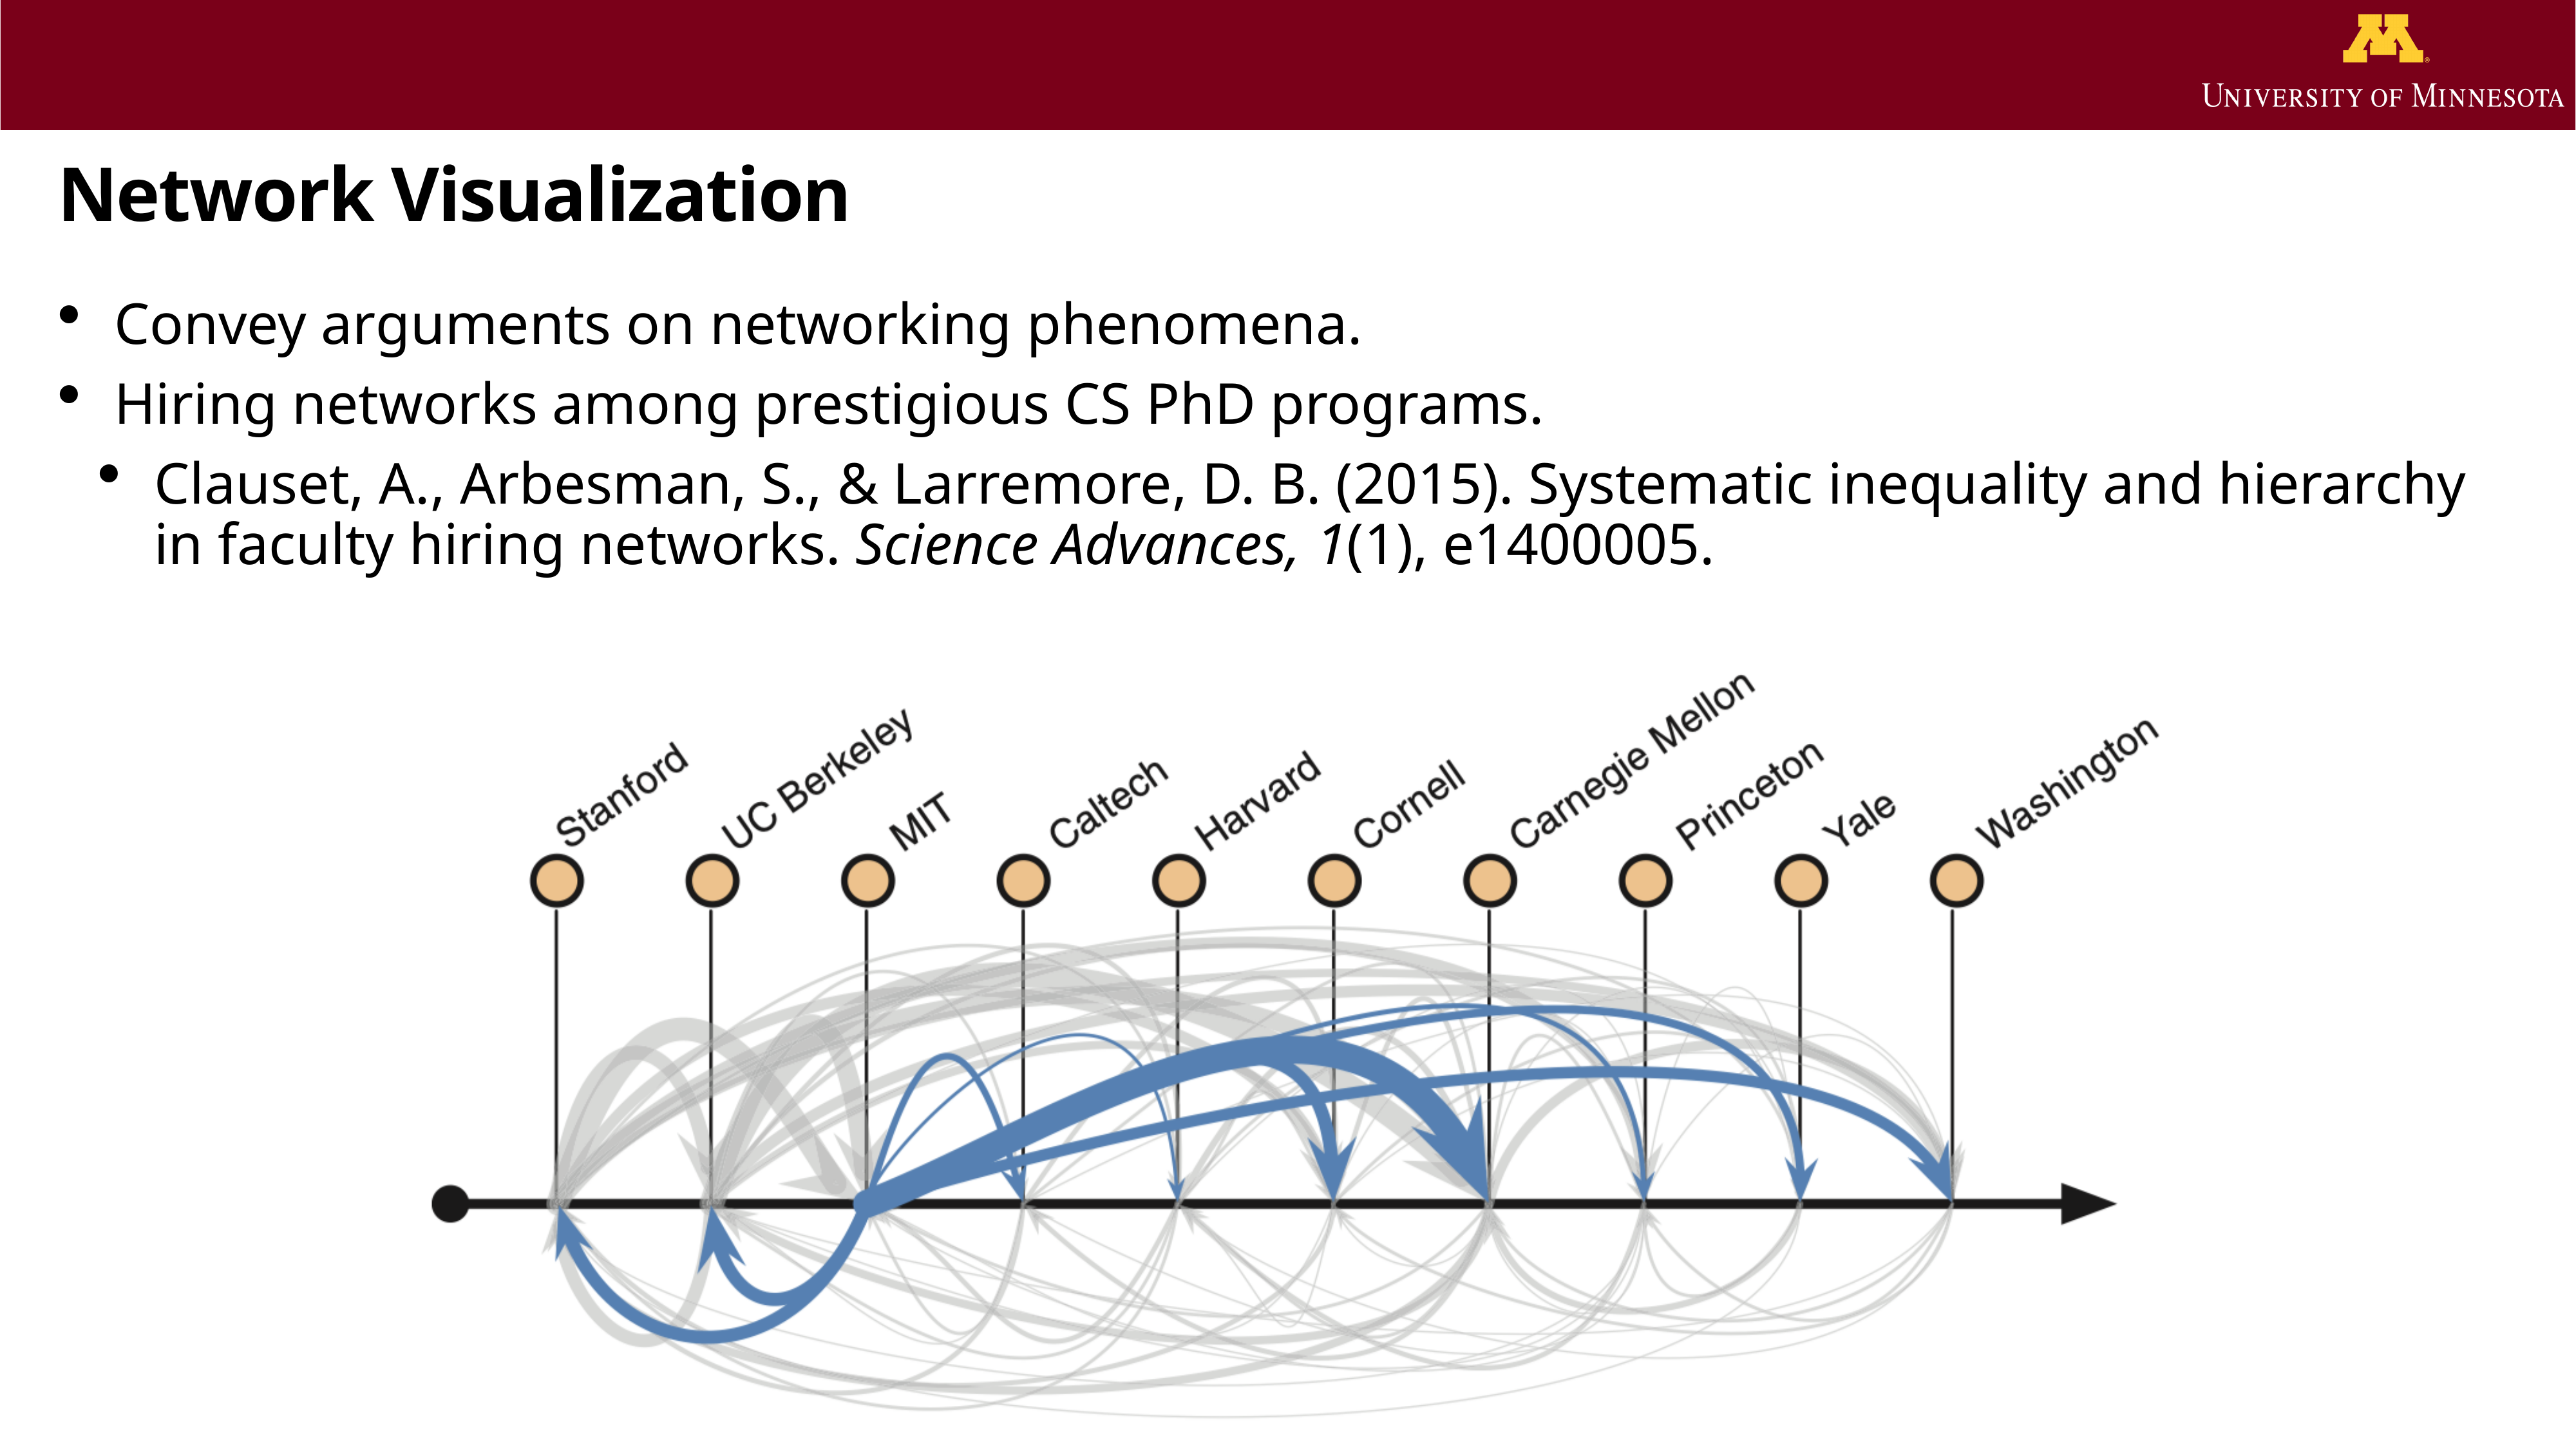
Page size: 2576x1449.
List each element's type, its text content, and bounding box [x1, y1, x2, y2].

picture [2202, 14, 2564, 107]
picture [402, 671, 2174, 1421]
list Convey arguments on networking phenomena. Hiring networks among prestigious CS PhD programs. Clauset, A., Arbesman, S., & Larremore, D. B. (2015). Systematic inequality and hierarchy in faculty hiring networks. Science Advances, 1(1), e1400005. [50, 287, 2526, 1383]
title Network Visualization [50, 156, 2526, 262]
